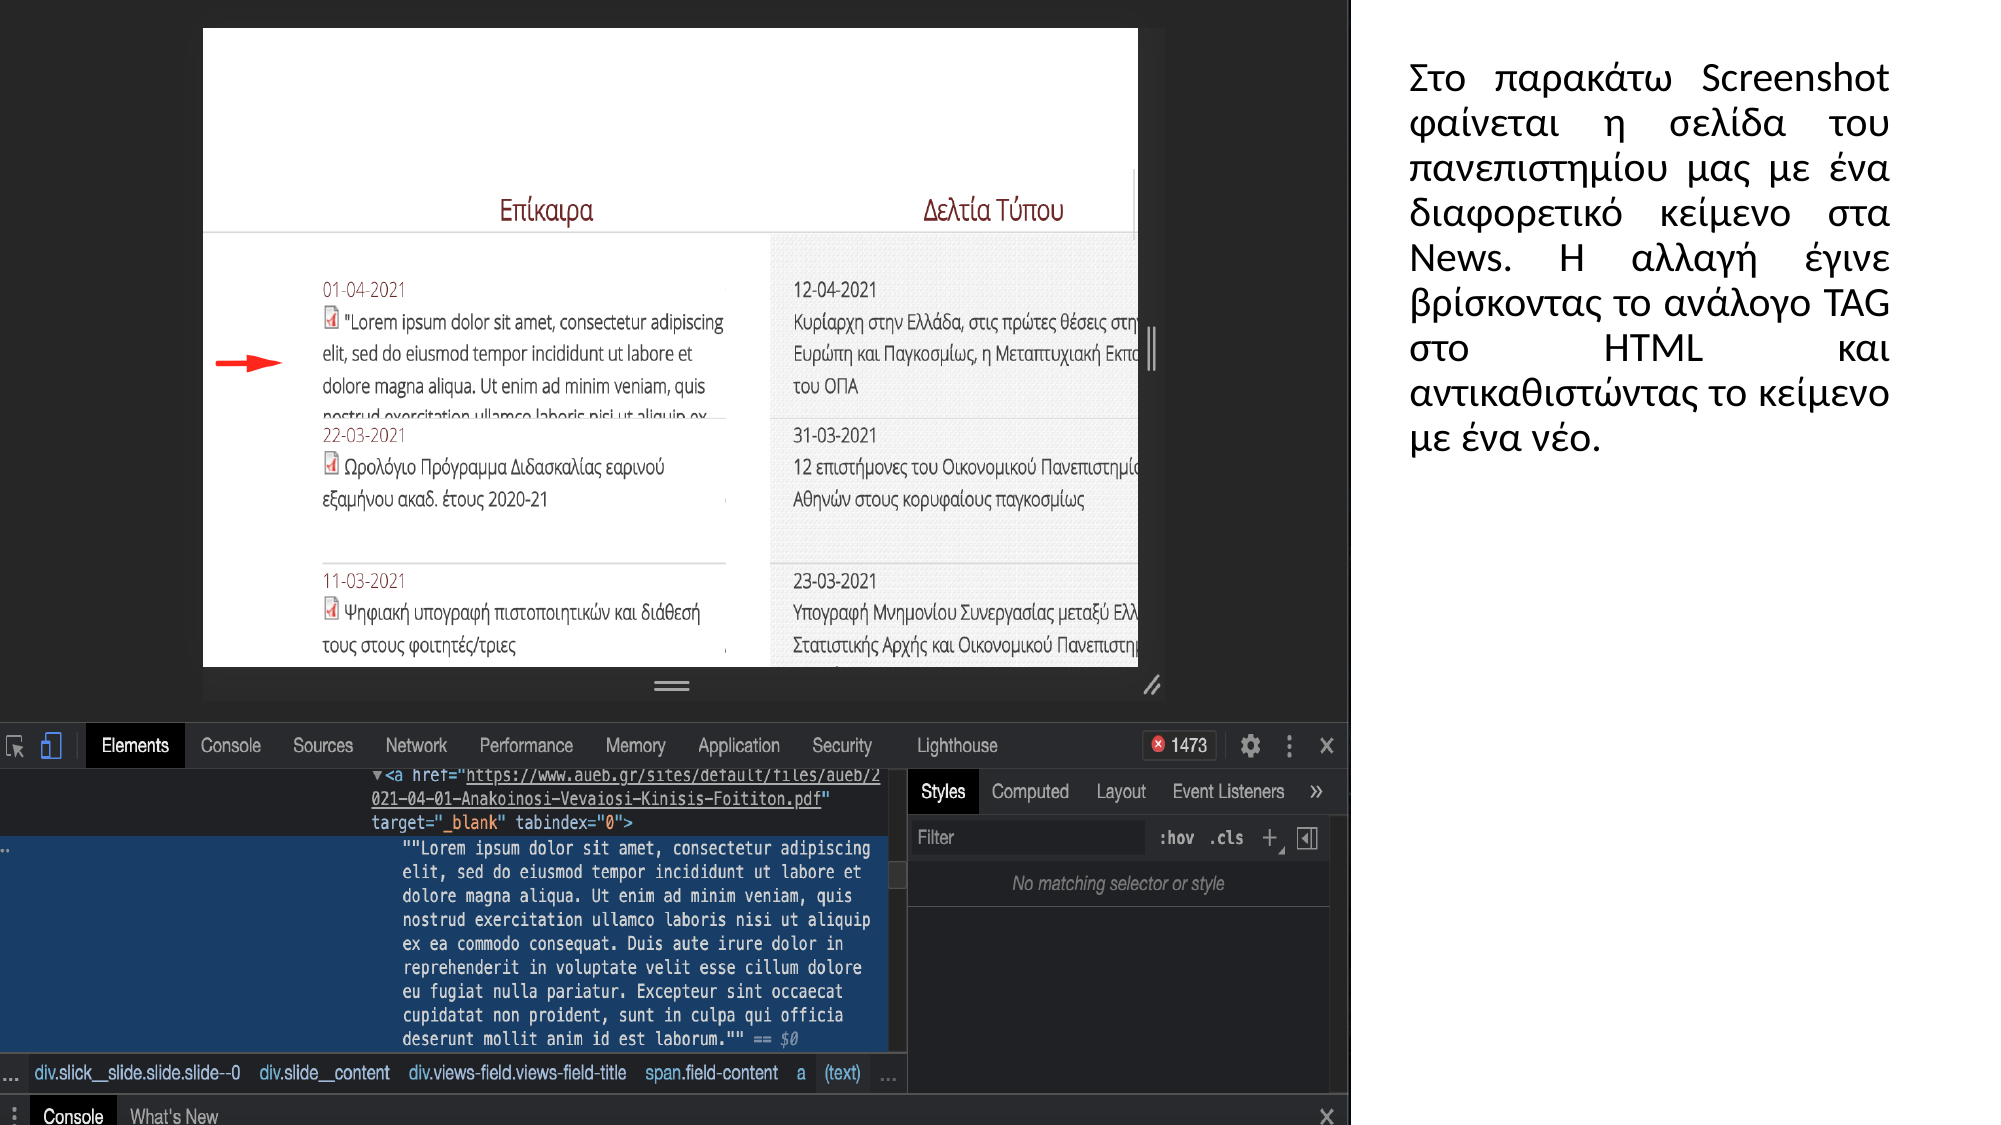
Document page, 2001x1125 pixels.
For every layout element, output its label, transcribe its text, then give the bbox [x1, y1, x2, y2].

text_box Στο παρακάτω Screenshot φαίνεται η σελίδα του πανεπιστημίου μας με ένα διαφορετικό κείμενο στα News. Η αλλαγή έγινε βρίσκοντας το ανάλογο TAG στο HTML και αντικαθιστώντας το κείμενο με ένα νέο. [1394, 47, 1906, 922]
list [0, 0, 1351, 1125]
